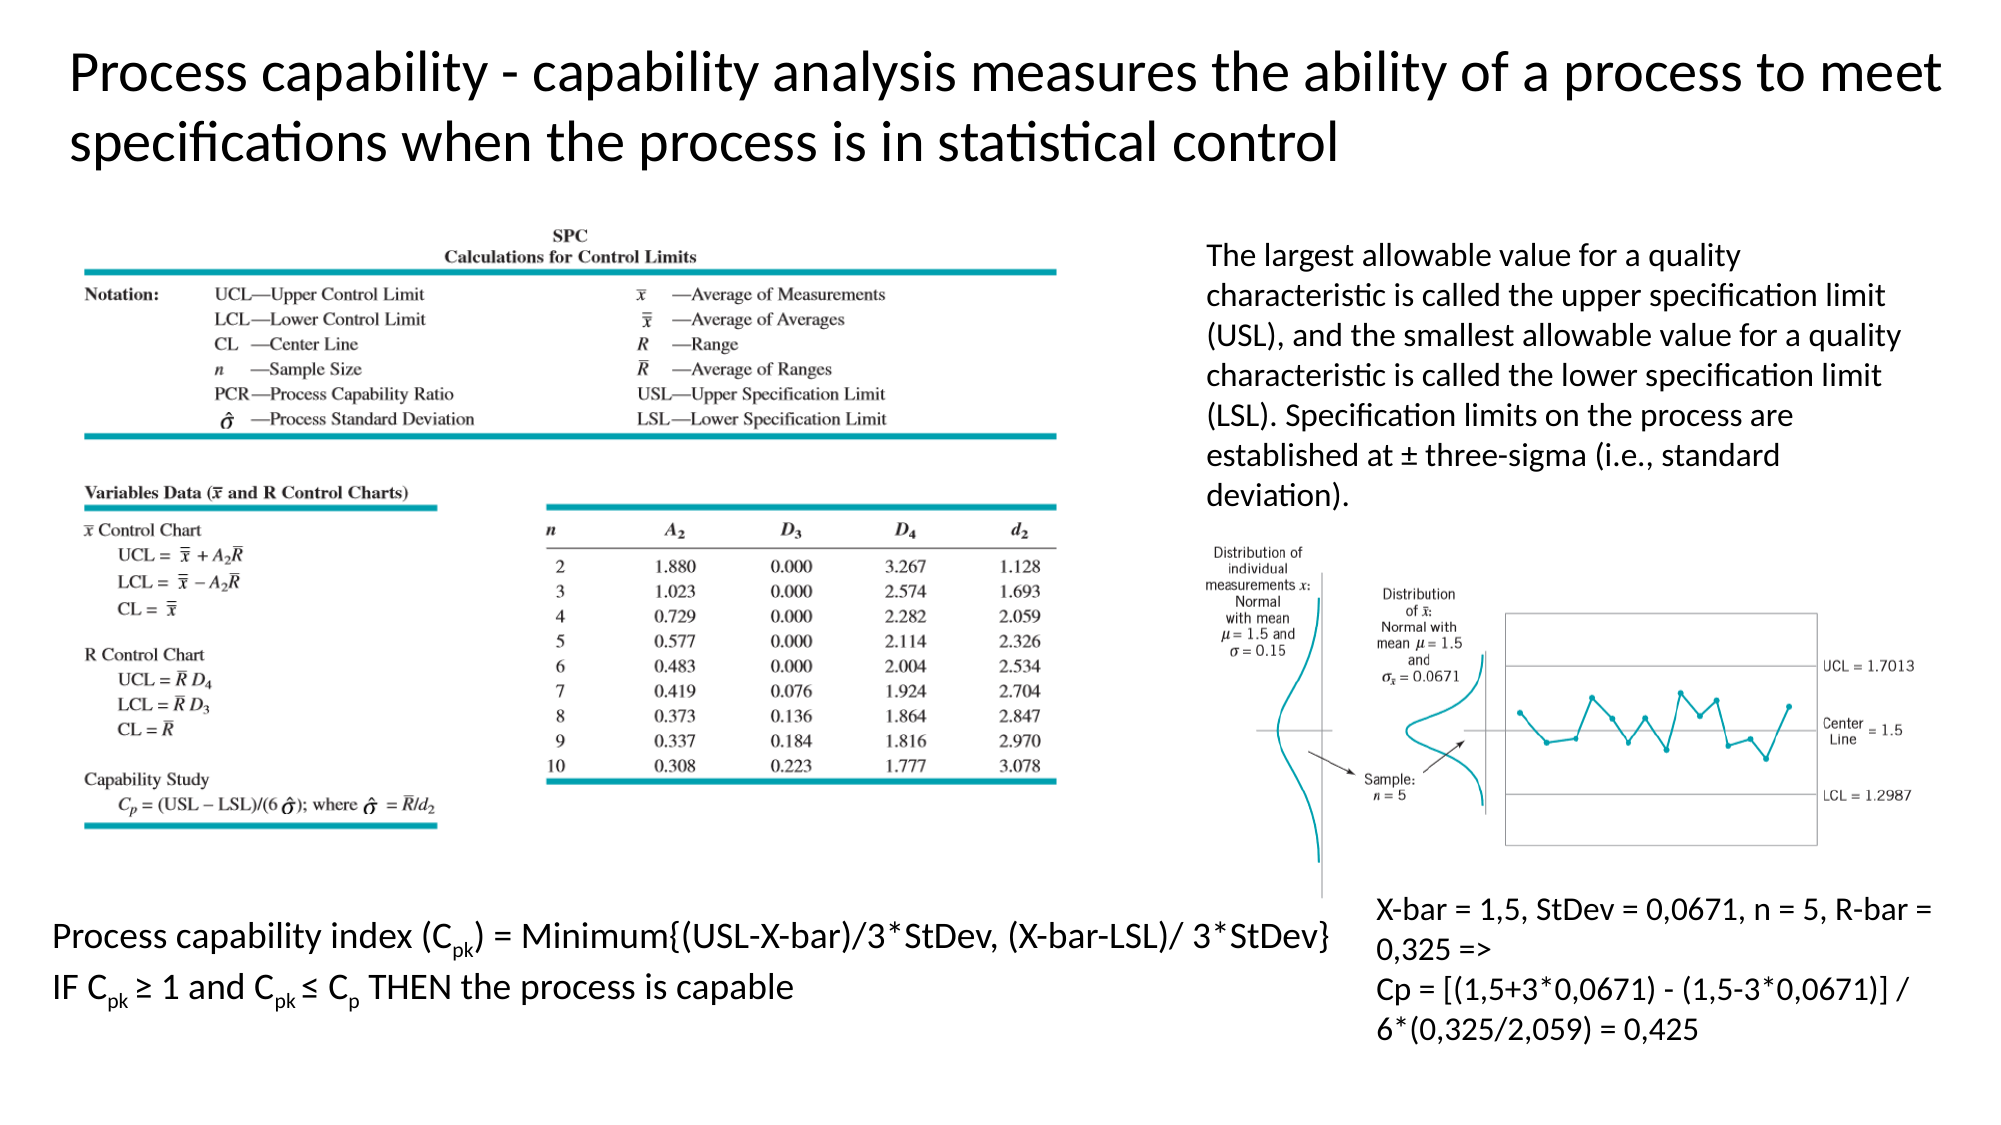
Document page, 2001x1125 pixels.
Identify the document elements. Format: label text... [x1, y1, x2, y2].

text_box X-bar = 1,5, StDev = 0,0671, n = 5, R-bar = 0,325 => Cp = [(1,5+3*0,0671) - (1,5-3*0,0671)] / 6*(0,325/2,059) = 0,425 [1361, 879, 1989, 1055]
picture [74, 222, 1069, 840]
picture [1181, 518, 1924, 899]
text_box The largest allowable value for a quality characteristic is called the upper specification limit (USL), and the smallest allowable value for a quality characteristic is called the lower specification limit (LSL). Specification limits on the process are established at ± three-sigma (i.e., standard deviation). [1191, 226, 1938, 521]
text_box Process capability - capability analysis measures the ability of a process to meet specifications when the process is in statistical control [54, 25, 1968, 181]
text_box Process capability index (Cpk) = Minimum{(USL-X-bar)/3*StDev, (X-bar-LSL)/ 3*StDev} IF Cpk ≥ 1 and Cpk ≤ Cp THEN the process is capable [37, 903, 1362, 1021]
